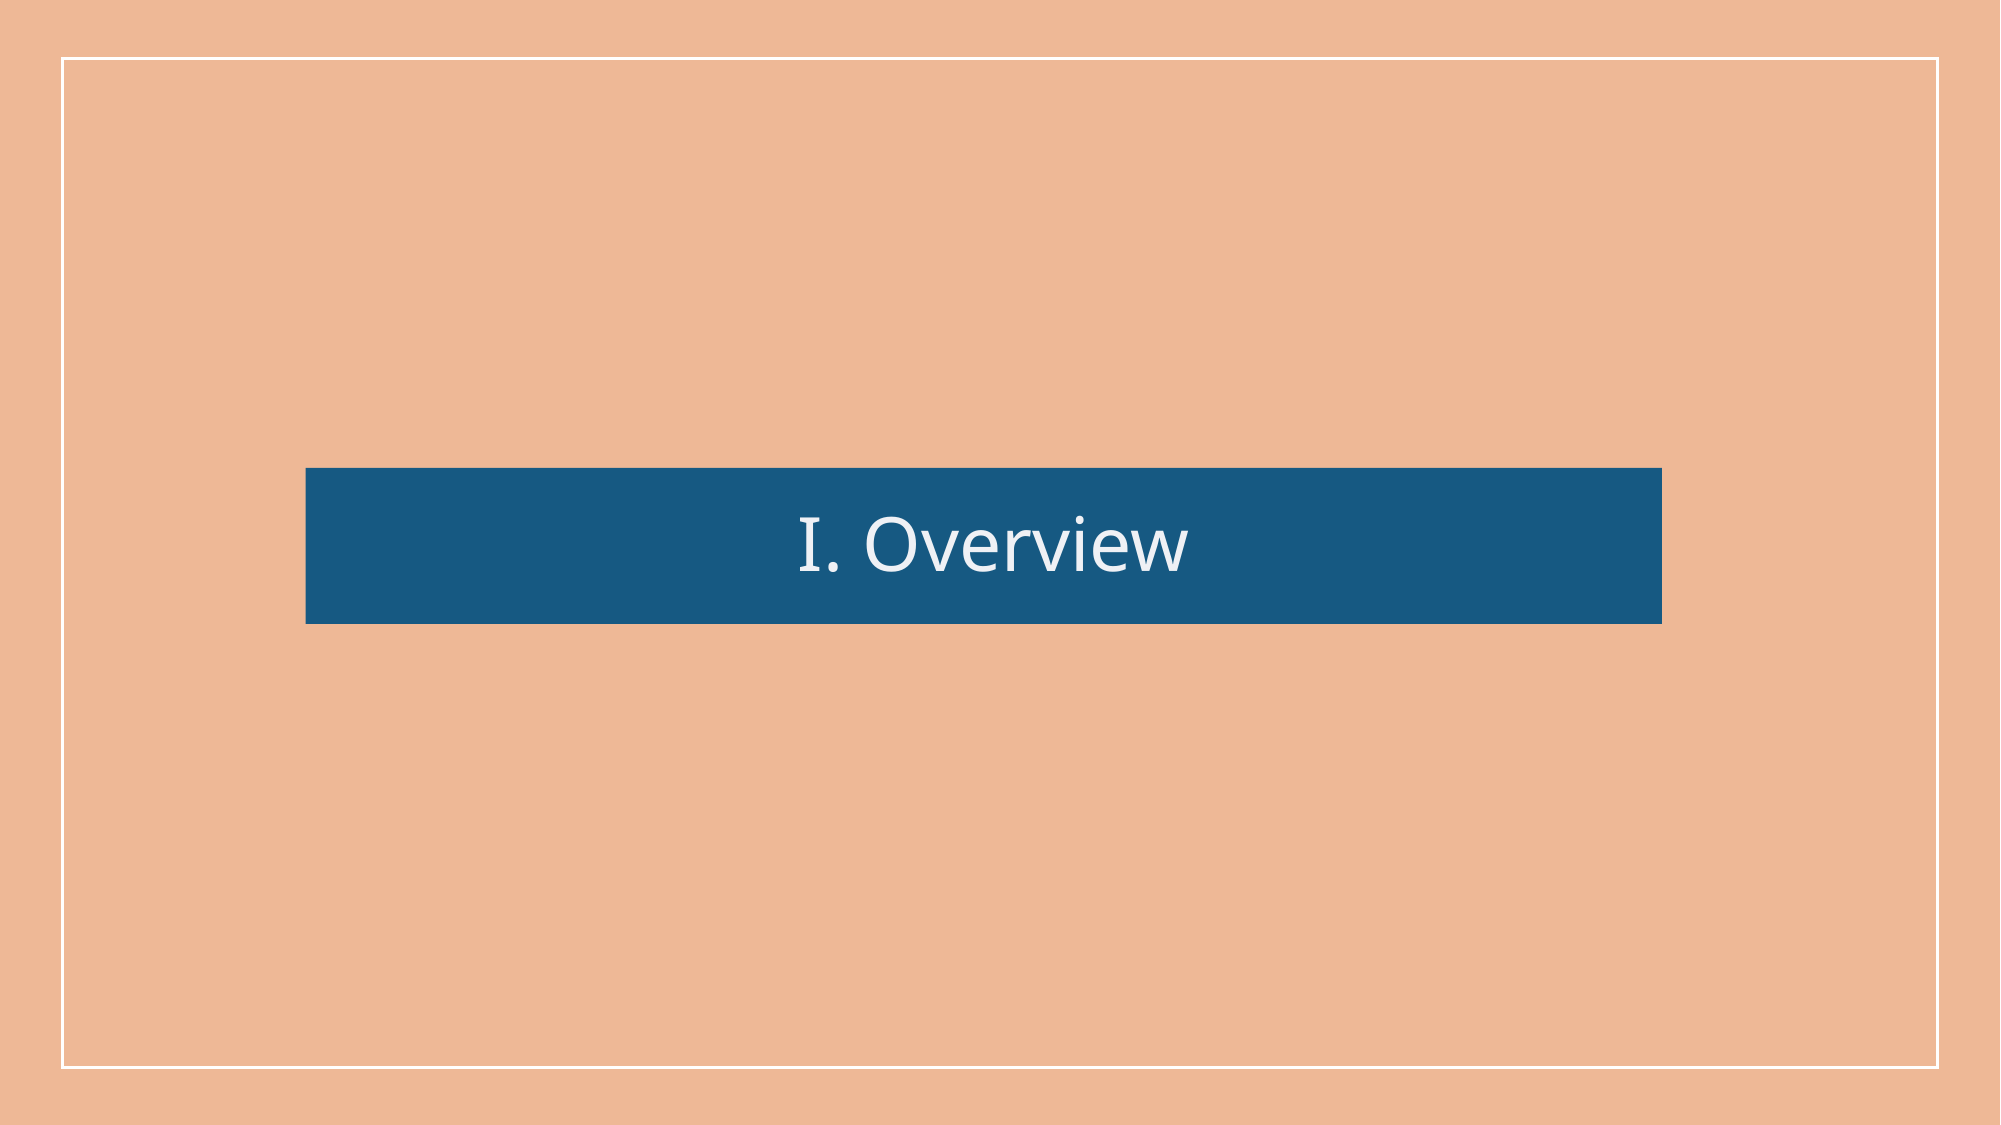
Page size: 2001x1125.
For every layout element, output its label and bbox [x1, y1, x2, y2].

text_box [61, 57, 1939, 1068]
text_box [0, 0, 2000, 1125]
